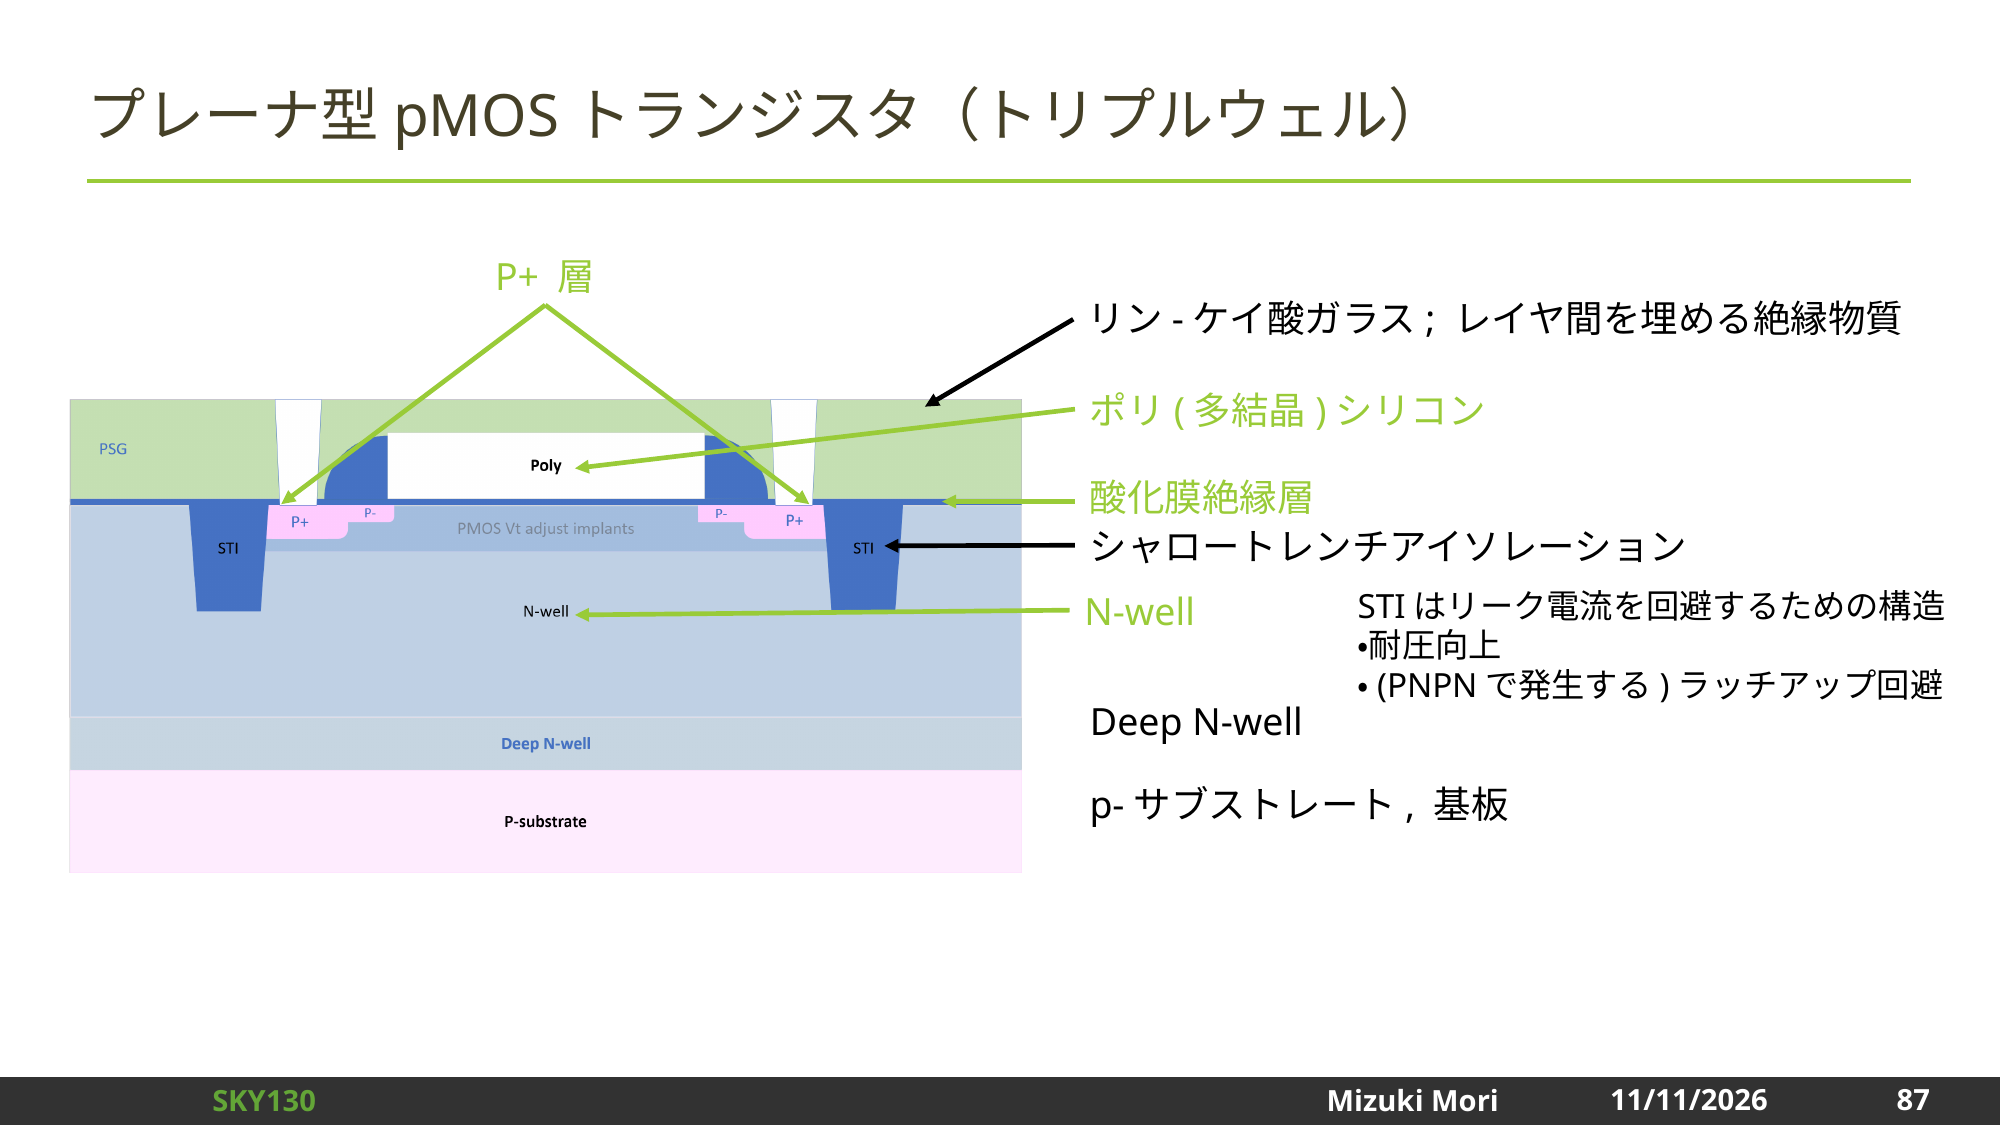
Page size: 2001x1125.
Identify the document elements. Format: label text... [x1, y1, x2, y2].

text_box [924, 319, 1074, 407]
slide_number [1550, 1077, 1826, 1125]
text_box p-サブストレート, 基板 [1074, 774, 1888, 834]
text_box リン-ケイ酸ガラス; レイヤ間を埋める絶縁物質 [1073, 287, 1947, 347]
picture [68, 385, 1022, 873]
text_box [810, 409, 1076, 469]
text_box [281, 305, 545, 505]
text_box P+ 層 [297, 245, 793, 305]
text_box STIはリーク電流を回避するための構造 ・耐圧向上 ・(PNPNで発生する)ラッチアップ回避 [1342, 577, 2000, 712]
slide_number 87 [1826, 1076, 2000, 1125]
title プレーナ型pMOSトランジスタ（トリプルウェル） [72, 70, 1912, 163]
picture [810, 385, 1022, 409]
text_box Deep N-well [1074, 690, 1972, 751]
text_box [574, 610, 1076, 615]
text_box 酸化膜絶縁層 [1074, 466, 1949, 527]
text_box N-well [1069, 580, 1210, 640]
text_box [545, 305, 810, 505]
text_box シャロートレンチアイソレーション [1074, 515, 1947, 576]
picture [0, 1077, 1550, 1125]
text_box ポリ(多結晶)シリコン [1074, 379, 1516, 439]
